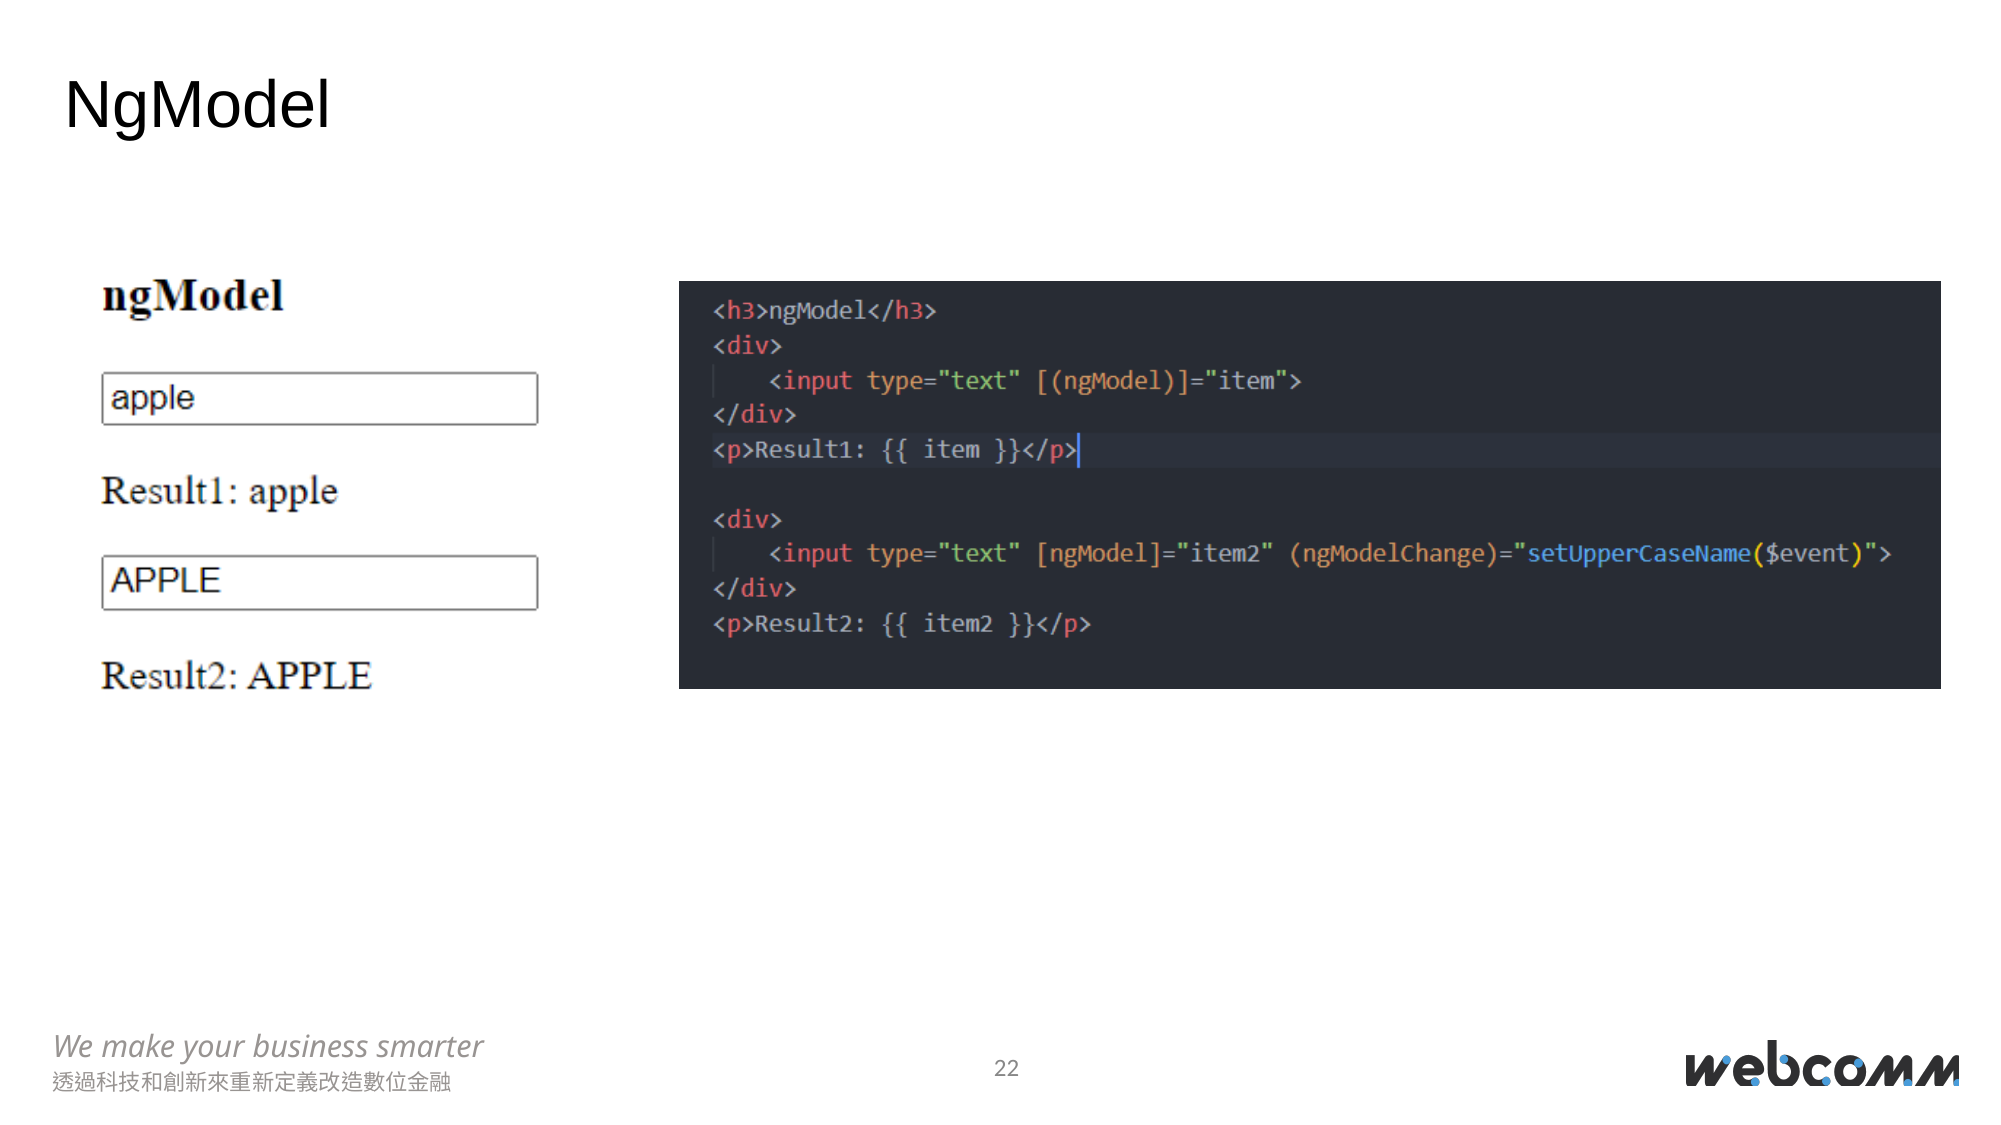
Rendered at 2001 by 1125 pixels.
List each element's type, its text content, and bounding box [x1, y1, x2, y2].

picture [34, 244, 1942, 786]
picture [1686, 1040, 1959, 1086]
text_box NgModel [49, 50, 1954, 162]
